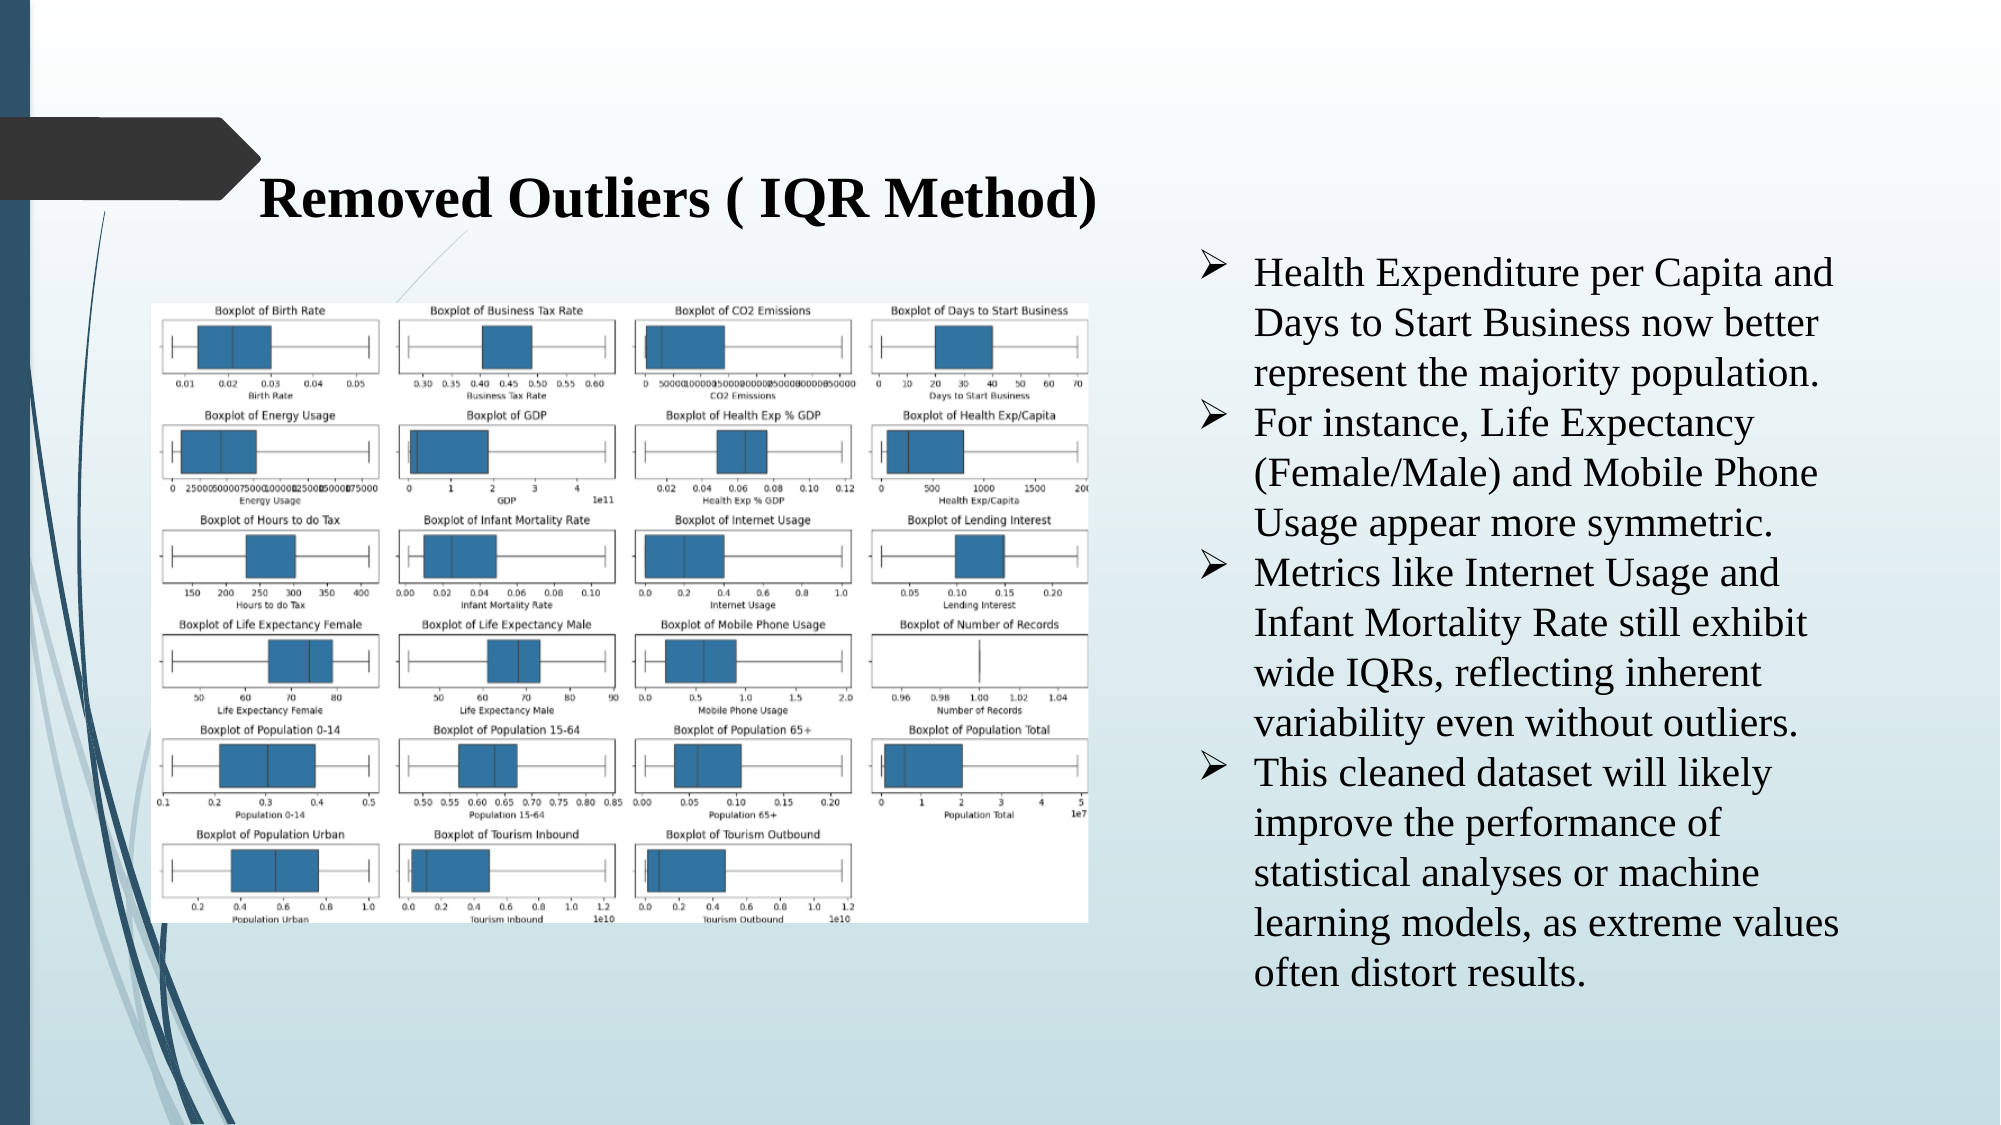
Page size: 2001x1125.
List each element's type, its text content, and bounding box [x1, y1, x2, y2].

picture [150, 303, 1089, 924]
text_box Health Expenditure per Capita and Days to Start Business now better represent the majority population. For instance, Life Expectancy (Female/Male) and Mobile Phone Usage appear more symmetric. Metrics like Internet Usage and Infant Mortality Rate still exhibit wide IQRs, reflecting inherent variability even without outliers. This cleaned dataset will likely improve the performance of statistical analyses or machine learning models, as extreme values often distort results. [1182, 237, 1875, 1003]
text_box Removed Outliers ( IQR Method) [245, 151, 1183, 237]
